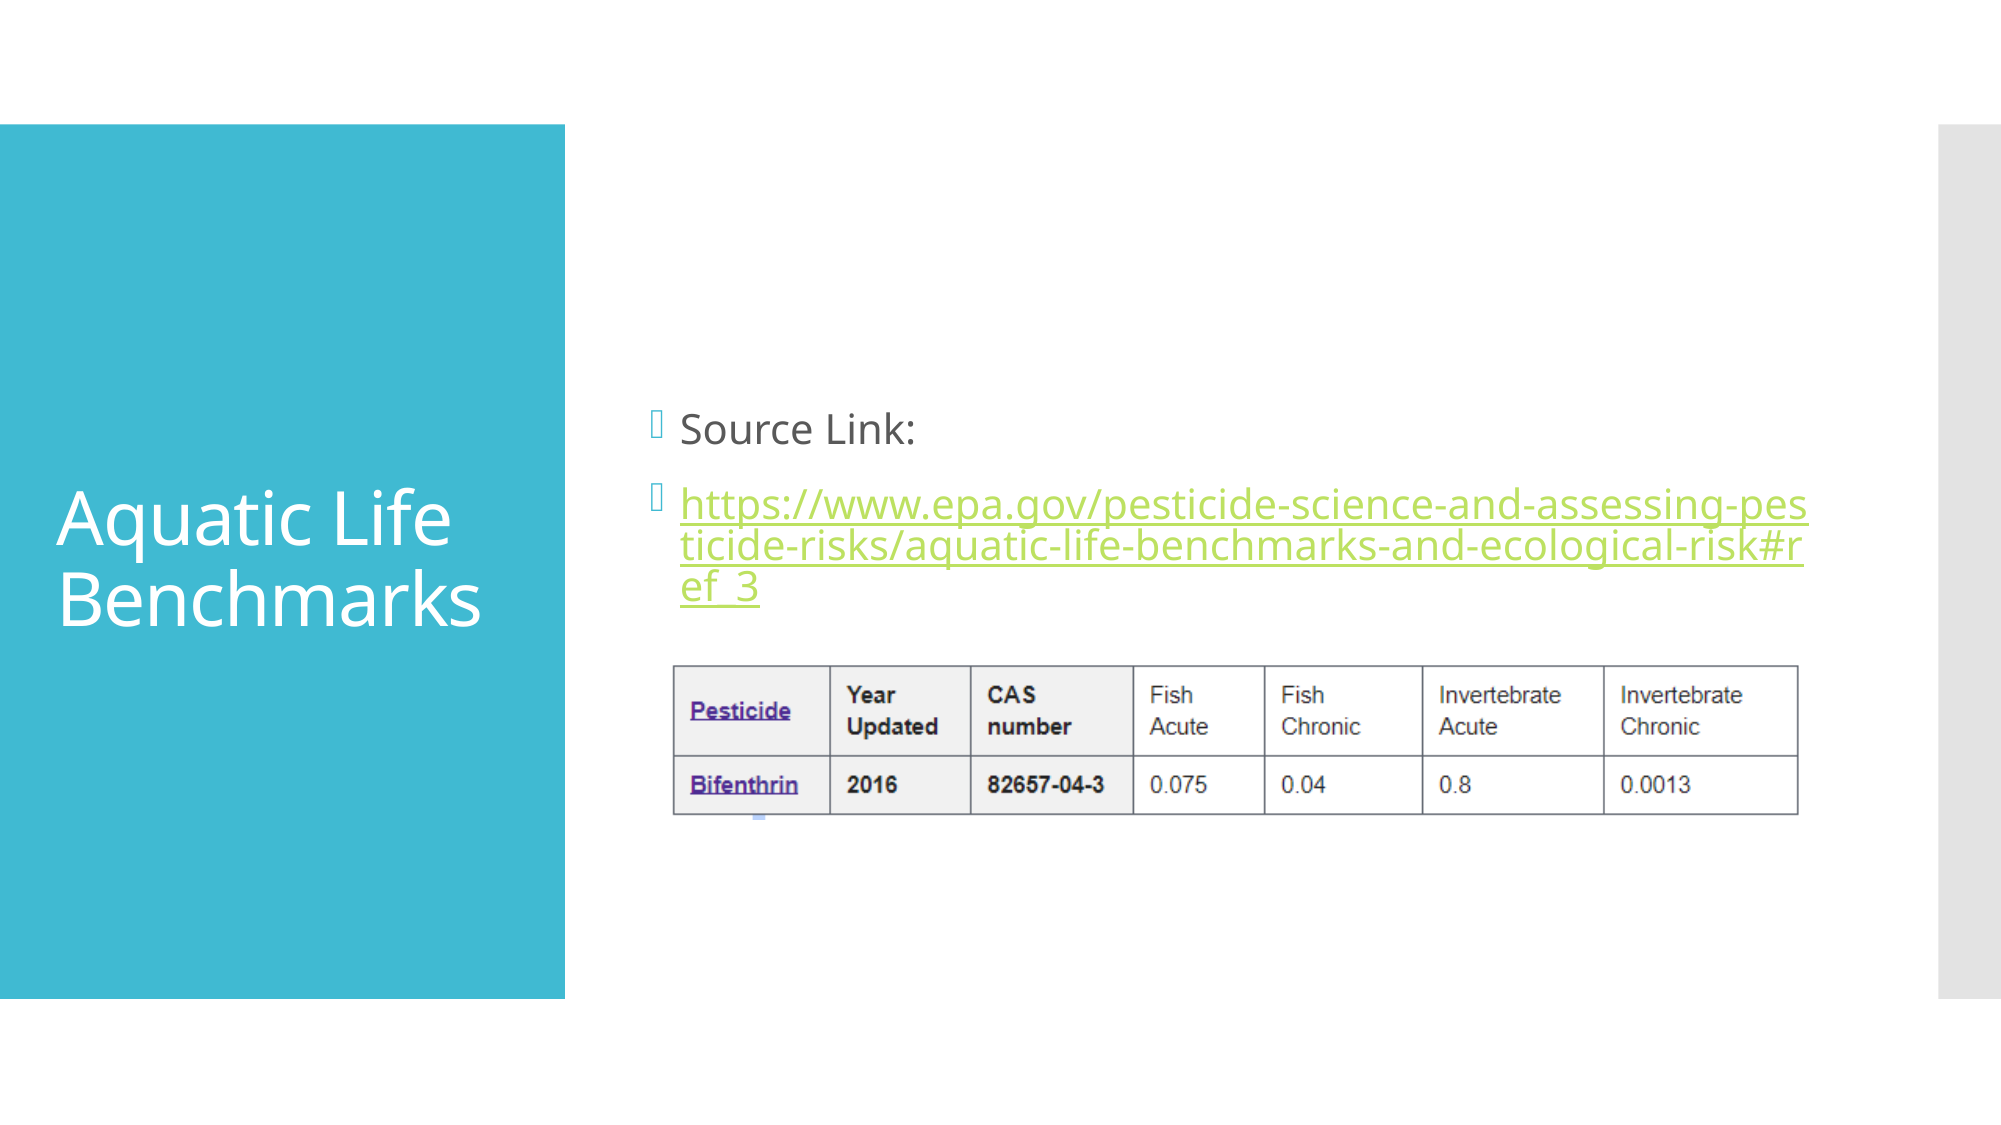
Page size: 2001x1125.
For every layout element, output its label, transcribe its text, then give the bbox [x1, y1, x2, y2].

picture [667, 664, 1803, 820]
list Source Link: https://www.epa.gov/pesticide-science-and-assessing-pesticide-risks/aquatic-life-benchmarks-and-ecological-risk#ref_3 [634, 141, 1835, 982]
title Aquatic Life Benchmarks [41, 184, 525, 940]
